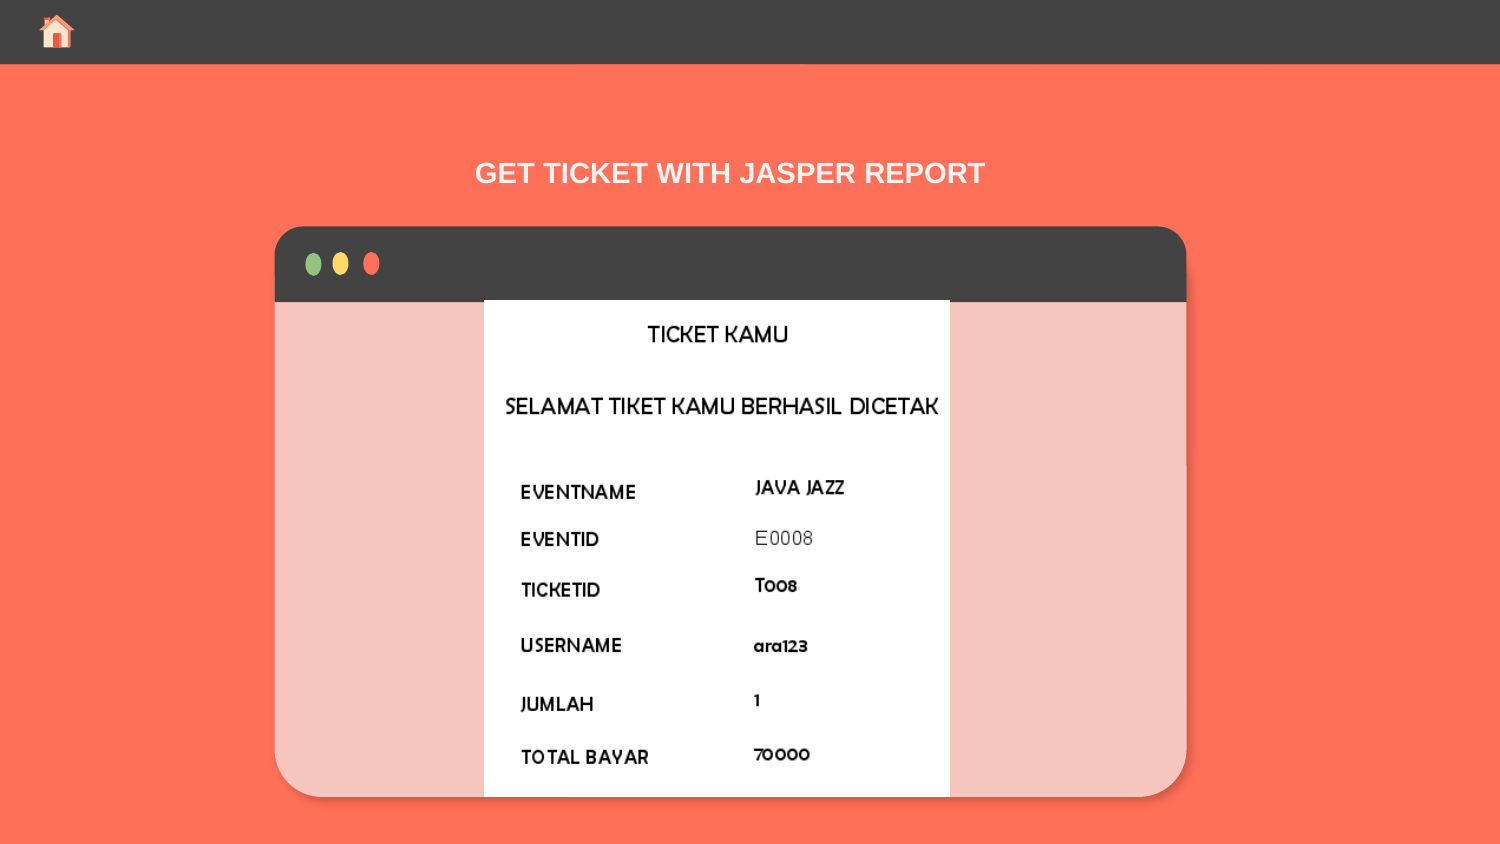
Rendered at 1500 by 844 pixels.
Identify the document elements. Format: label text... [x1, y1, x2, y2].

text_box [576, 0, 806, 65]
text_box GET TICKET WITH JASPER REPORT [460, 147, 1001, 197]
text_box [344, 0, 576, 65]
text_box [274, 226, 1187, 798]
text_box [1037, 0, 1268, 65]
text_box [1268, 0, 1500, 65]
text_box [0, 0, 114, 64]
picture [484, 299, 950, 798]
text_box [806, 0, 1037, 65]
text_box [113, 0, 344, 65]
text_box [38, 14, 75, 48]
